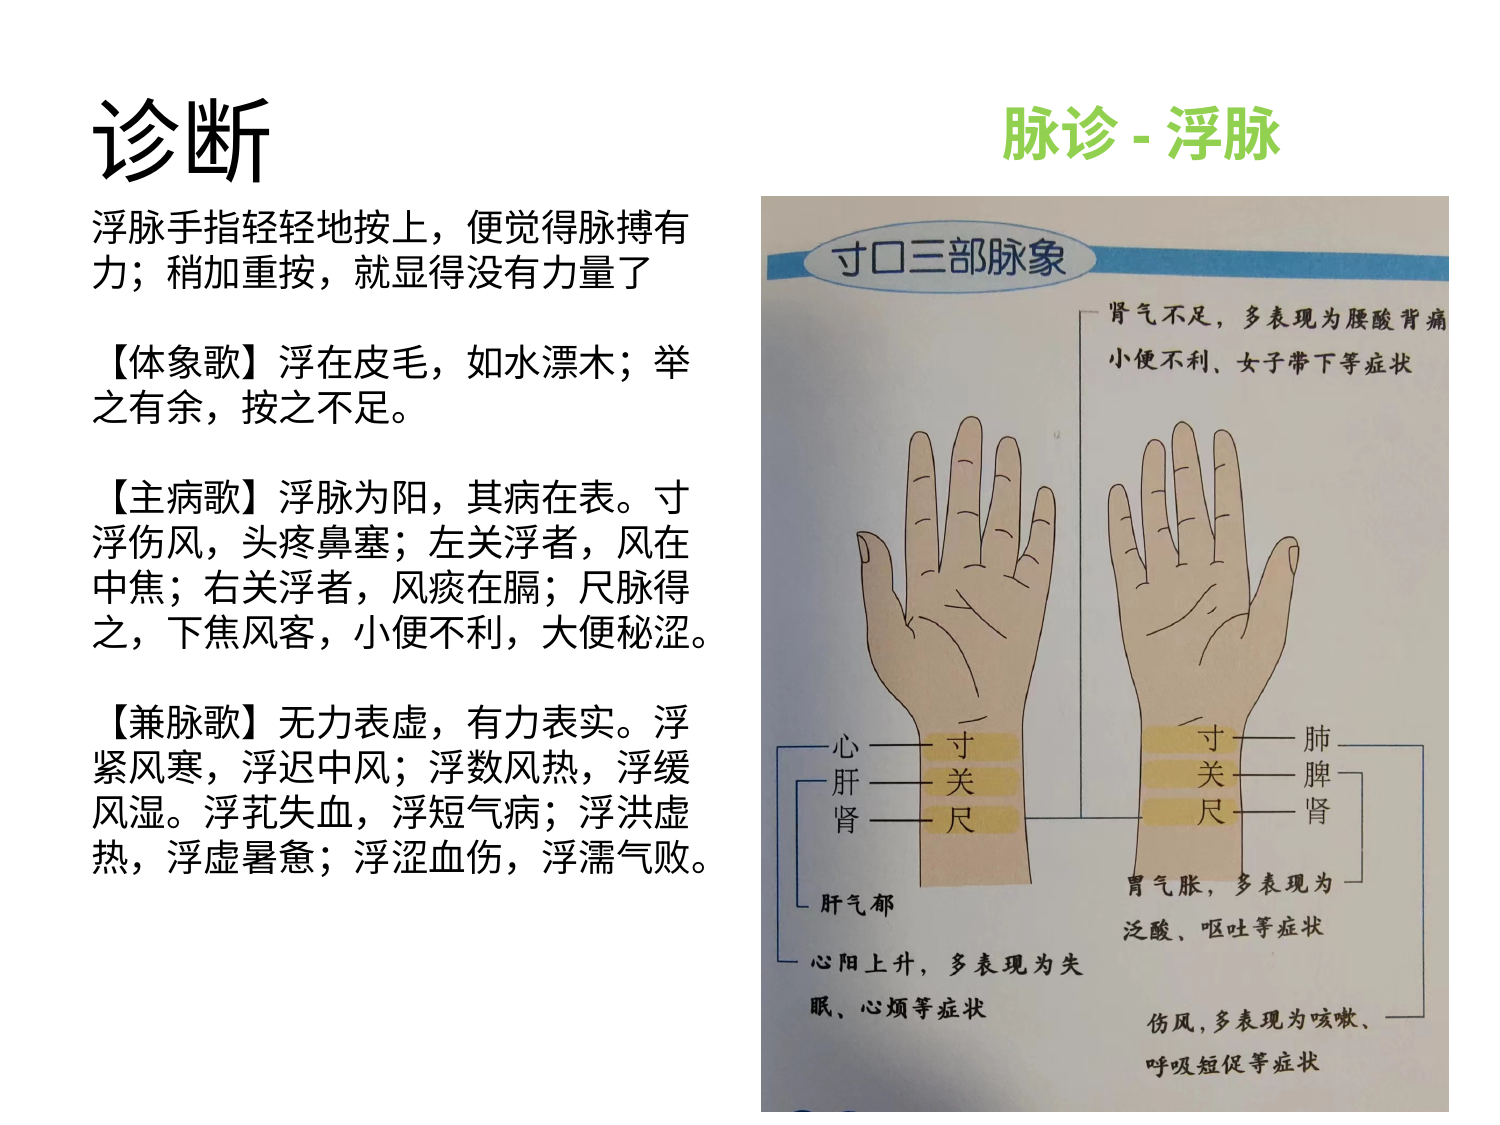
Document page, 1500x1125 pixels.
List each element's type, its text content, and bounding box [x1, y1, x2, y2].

text_box 脉诊-浮脉 [987, 90, 1428, 175]
text_box [88, 633, 761, 965]
title 诊断 [74, 44, 745, 233]
picture [761, 196, 1449, 1112]
text_box 浮脉手指轻轻地按上，便觉得脉搏有力；稍加重按，就显得没有力量了 【体象歌】浮在皮毛，如水漂木；举之有余，按之不足。 【主病歌】浮脉为阳，其病在表。寸浮伤风，头疼鼻塞；左关浮者，风在中焦；右关浮者，风痰在膈；尺脉得之，下焦风客，小便不利，大便秘涩。 【兼脉歌】无力表虚，有力表实。浮紧风寒，浮迟中风；浮数风热，浮缓风湿。浮芤失血，浮短气病；浮洪虚热，浮虚暑惫；浮涩血伤，浮濡气败。 [76, 196, 718, 938]
